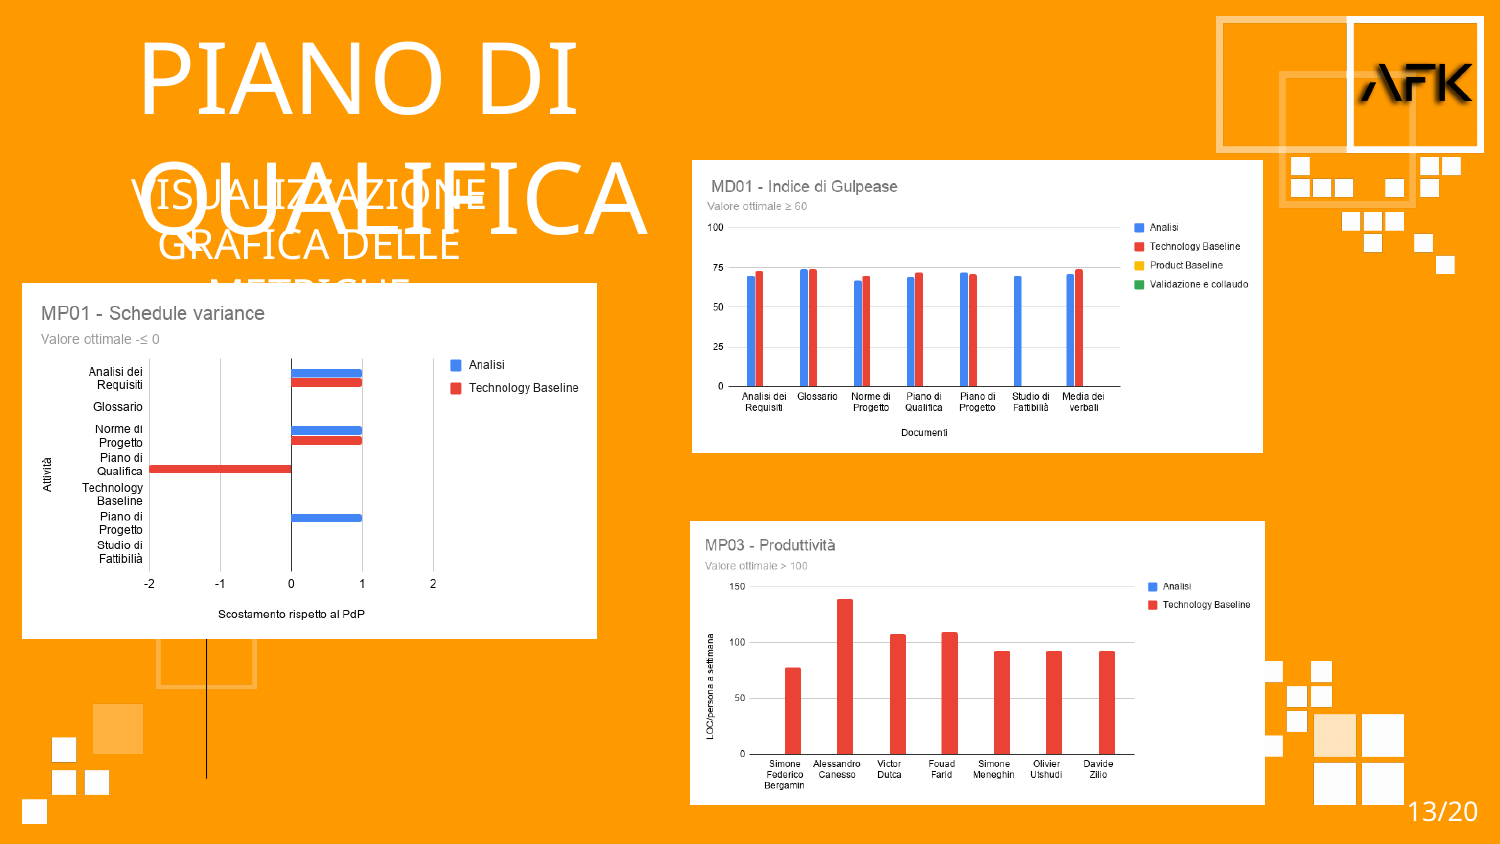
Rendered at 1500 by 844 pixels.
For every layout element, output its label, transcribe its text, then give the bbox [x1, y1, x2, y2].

text_box VISUALIZZAZIONE GRAFICA DELLE METRICHE [106, 152, 513, 282]
picture [22, 283, 598, 825]
picture [690, 521, 1404, 805]
title PIANO DI QUALIFICA [119, 0, 864, 153]
picture [692, 16, 1484, 453]
slide_number ‹#›/20 [1388, 779, 1494, 844]
